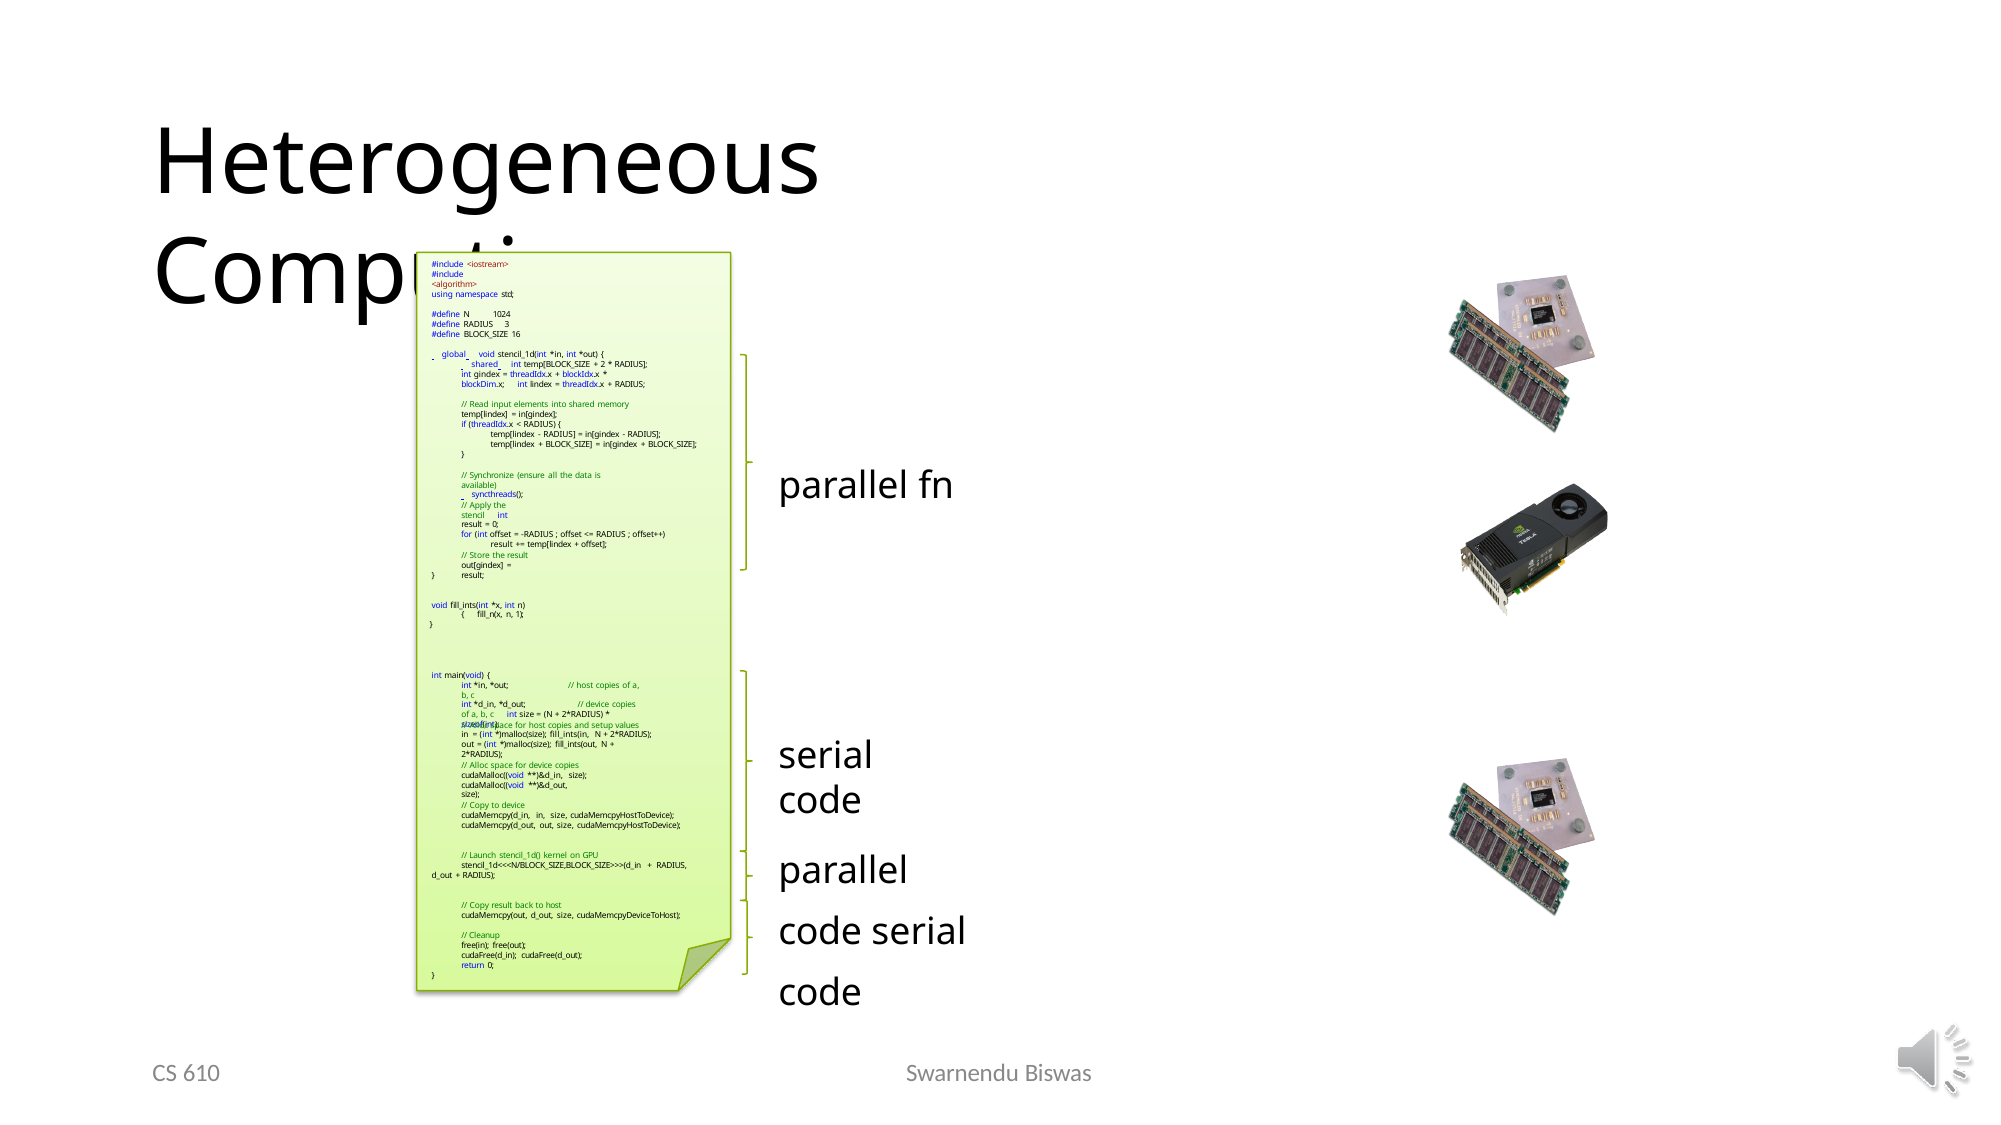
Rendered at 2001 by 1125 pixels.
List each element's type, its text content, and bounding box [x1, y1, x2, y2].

text_box [741, 354, 753, 570]
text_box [410, 249, 737, 1000]
text_box serial code [776, 729, 964, 822]
title Heterogeneous Computing [150, 100, 1148, 323]
slide_number Swarnendu Biswas [903, 1060, 1096, 1125]
text_box parallel fn [776, 458, 955, 551]
footer CS 610 [150, 1060, 224, 1125]
picture [1447, 758, 1595, 917]
picture [1459, 483, 1608, 616]
picture [1894, 1021, 1976, 1101]
text_box parallel code serial code [776, 827, 1000, 1014]
picture [1447, 275, 1595, 435]
text_box [741, 670, 753, 975]
